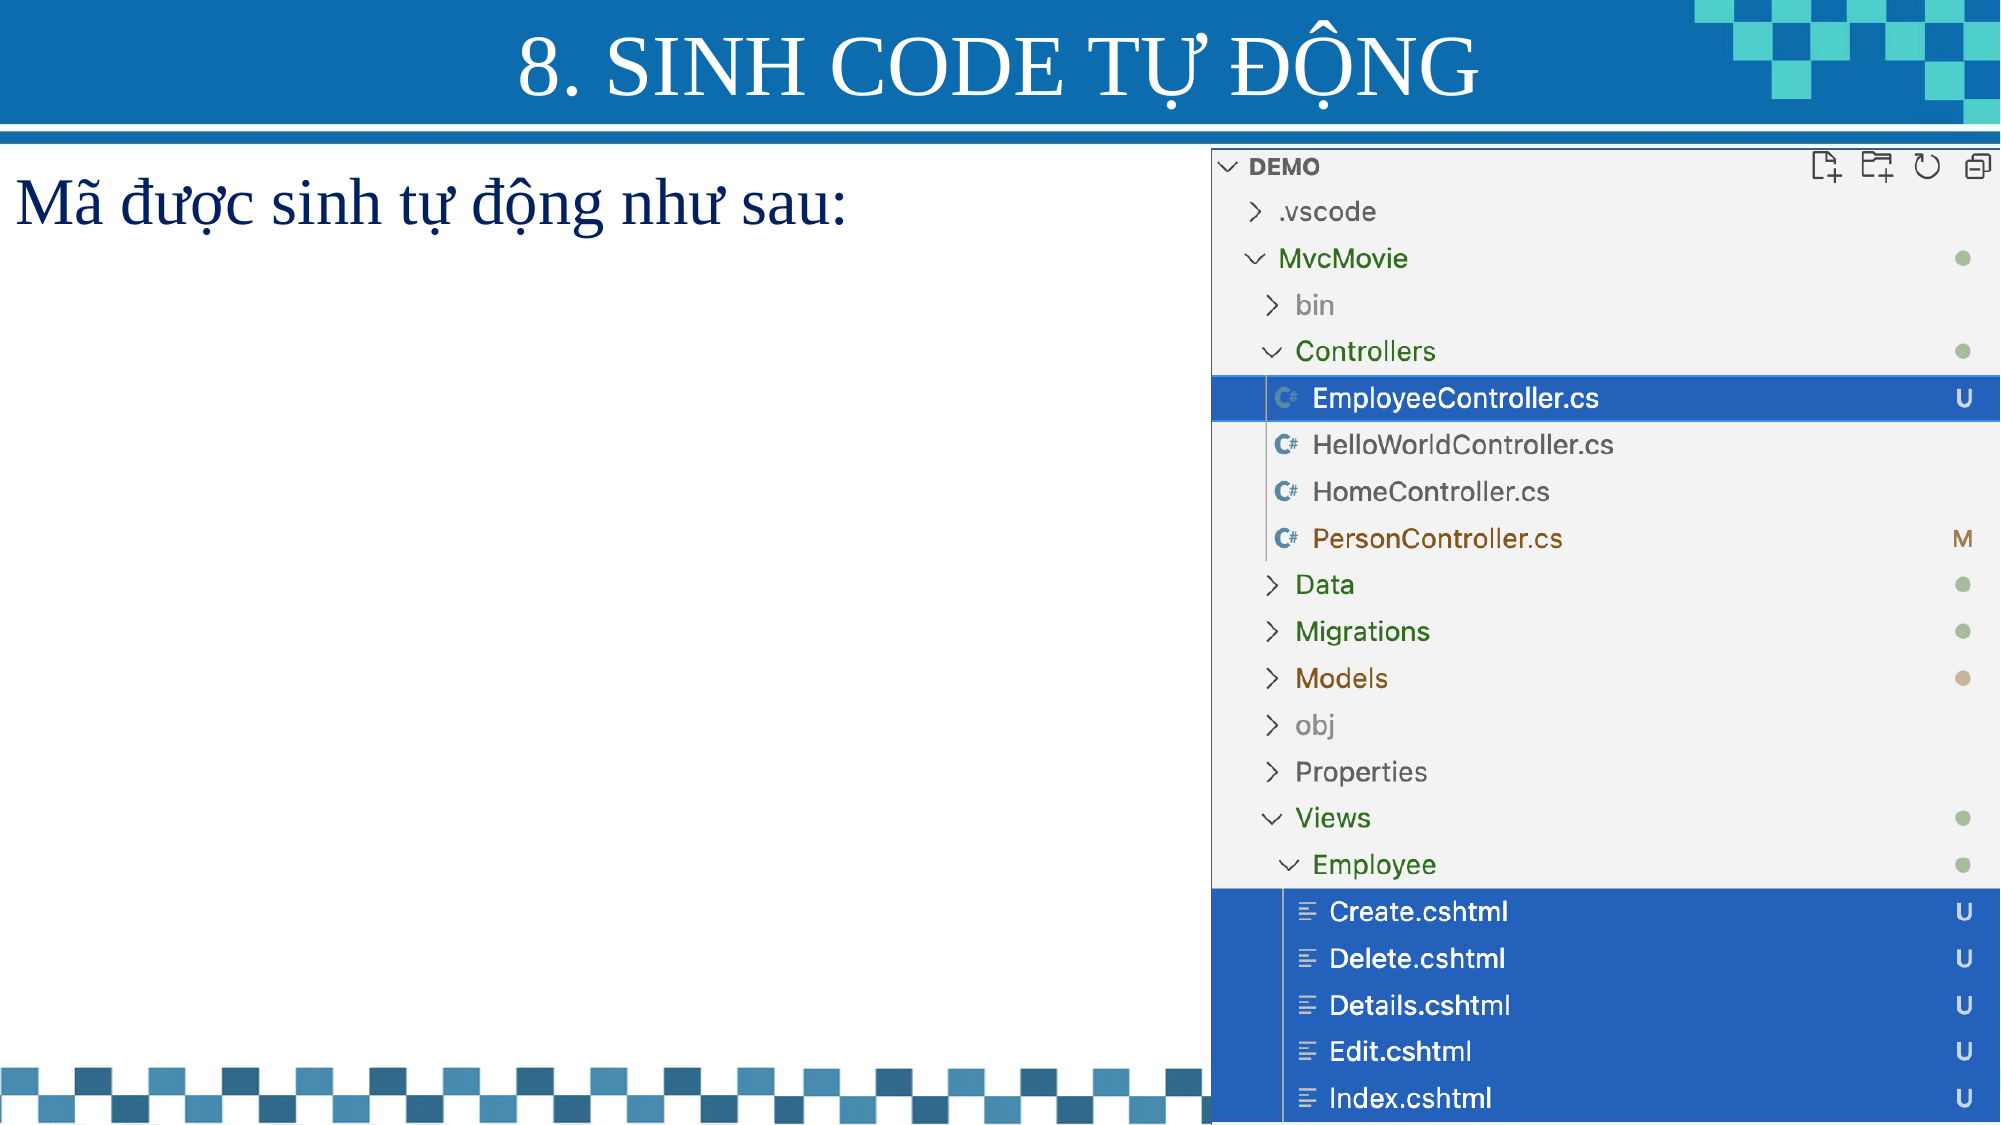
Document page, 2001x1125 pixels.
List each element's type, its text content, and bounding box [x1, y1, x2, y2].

title 8. SINH CODE TỰ ĐỘNG [0, 0, 2000, 121]
picture [0, 100, 2001, 1125]
list Mã được sinh tự động như sau: [0, 149, 1210, 250]
